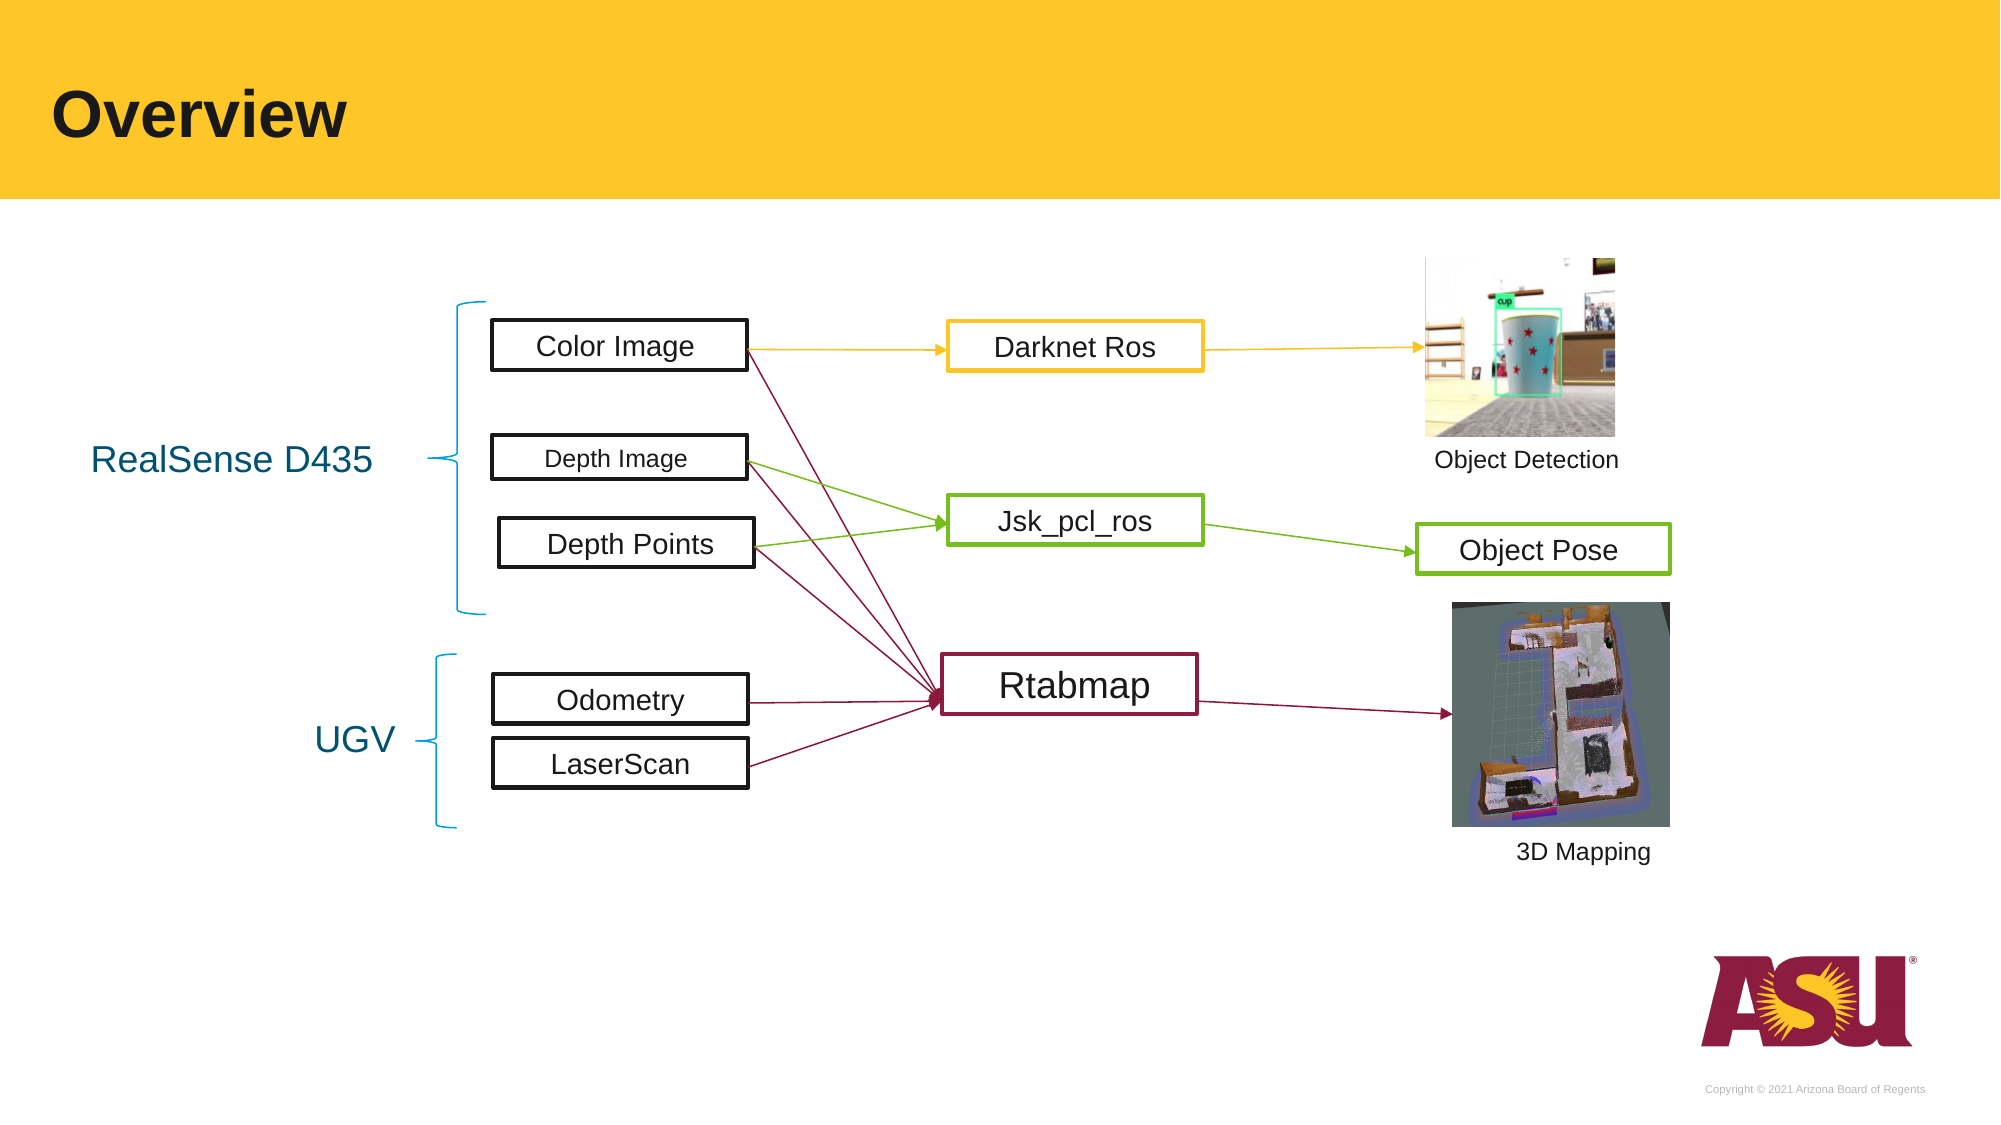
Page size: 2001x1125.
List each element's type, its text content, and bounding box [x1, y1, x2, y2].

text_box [75, 257, 1749, 868]
picture [1656, 911, 1930, 1091]
text_box Overview [36, 63, 2000, 158]
